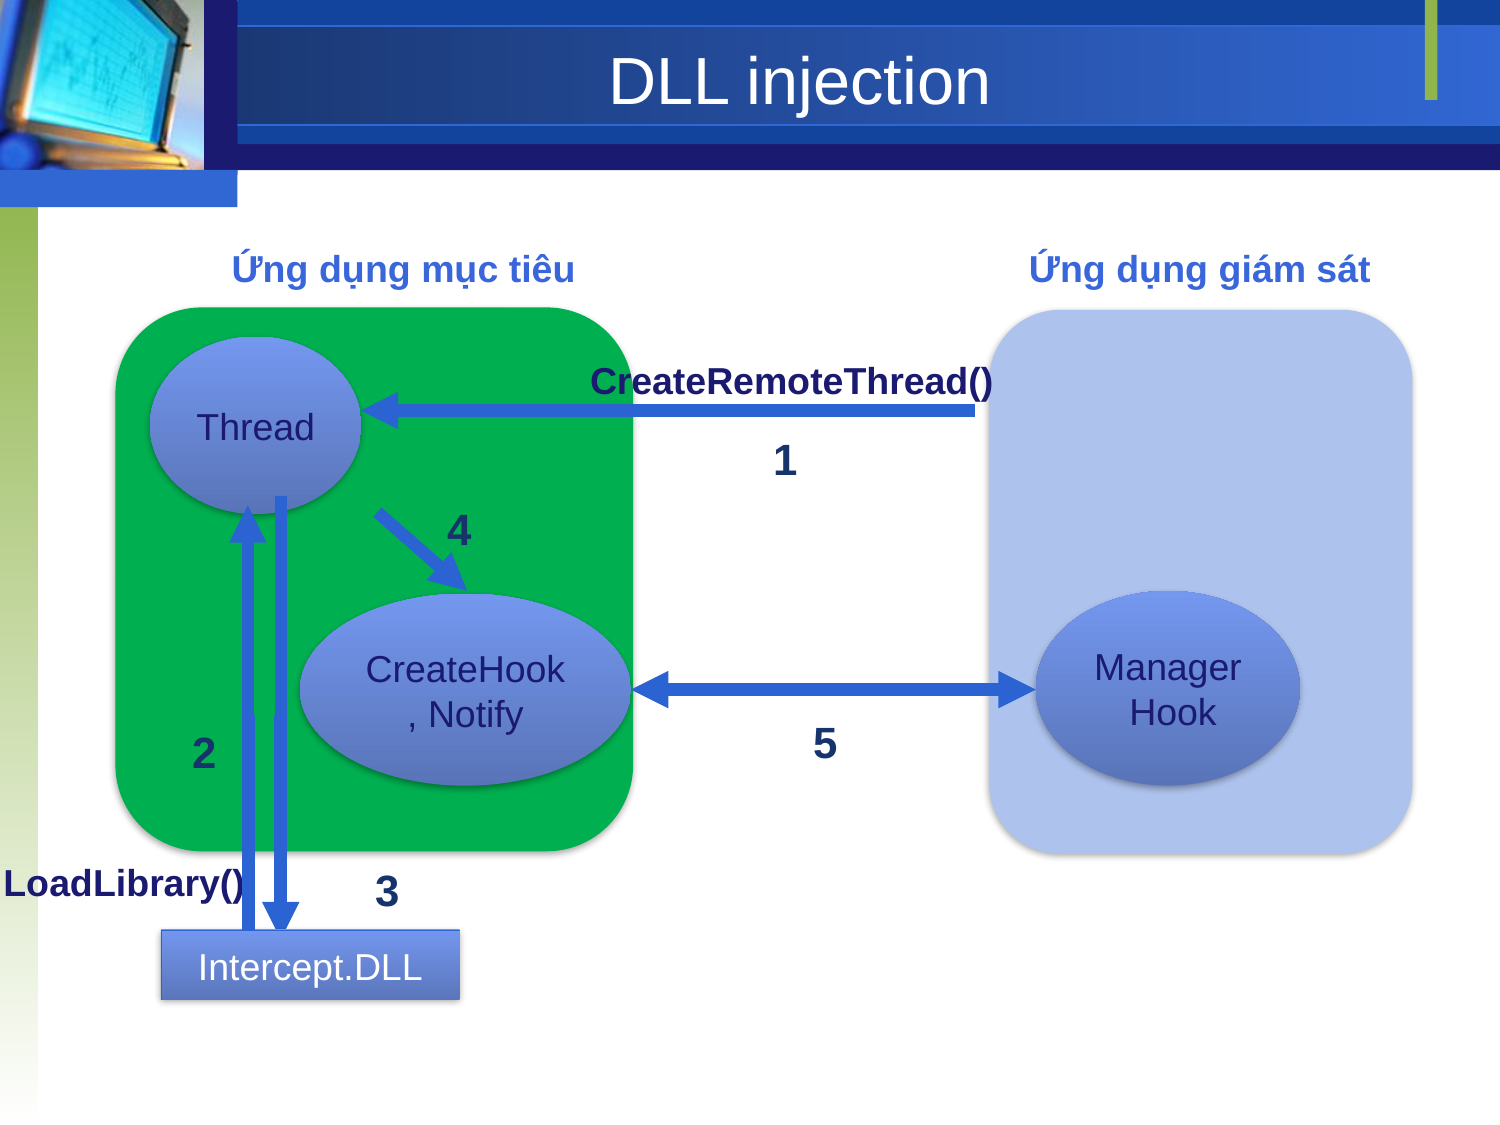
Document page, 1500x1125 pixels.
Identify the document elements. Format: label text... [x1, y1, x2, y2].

text_box CreateHook, Notify [300, 593, 631, 786]
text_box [377, 511, 468, 592]
text_box LoadLibrary() [255, 851, 261, 912]
text_box Manager Hook [1035, 590, 1300, 786]
text_box Ứng dụng mục tiêu [216, 237, 591, 298]
text_box 4 [432, 494, 474, 562]
text_box 5 [798, 707, 838, 775]
text_box Intercept.DLL [160, 929, 460, 1000]
text_box 1 [758, 424, 813, 492]
text_box 3 [361, 854, 416, 923]
text_box 2 [177, 727, 216, 785]
picture [0, 0, 204, 169]
text_box [115, 307, 621, 715]
text_box Ứng dụng giám sát [1014, 237, 1386, 298]
text_box [255, 727, 274, 852]
text_box [115, 727, 242, 851]
title DLL injection [237, 33, 1363, 122]
text_box CreateRemoteThread() [575, 349, 1036, 410]
text_box LoadLibrary() [0, 851, 242, 912]
text_box [989, 309, 1413, 854]
text_box [287, 418, 634, 715]
text_box Thread [149, 336, 362, 515]
text_box [287, 710, 634, 852]
